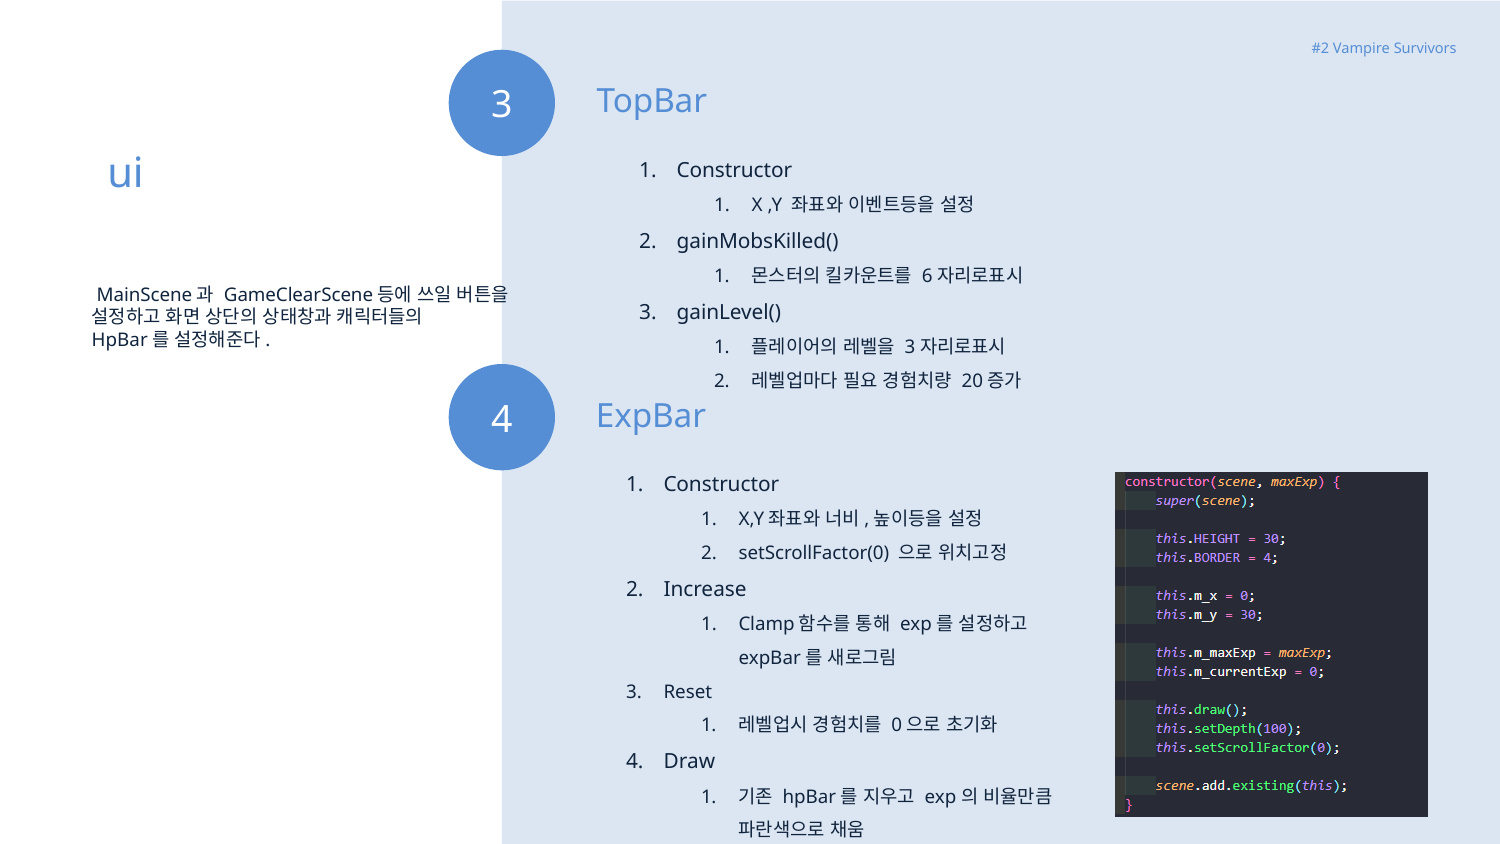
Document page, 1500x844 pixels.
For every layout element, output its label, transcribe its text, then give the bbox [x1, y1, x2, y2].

text_box Constructor X ,Y 좌표와 이벤트등을 설정 gainMobsKilled() 몬스터의 킬카운트를 6자리로표시 gainLevel() 플레이어의 레벨을 3자리로표시 레벨업마다 필요 경험치량 20증가 [624, 136, 1039, 433]
picture [1115, 472, 1428, 818]
text_box [500, 0, 1500, 844]
text_box ui [92, 138, 159, 204]
text_box ExpBar [581, 386, 722, 442]
text_box Constructor X,Y좌표와 너비,높이등을 설정 setScrollFactor(0) 으로 위치고정 Increase Clamp함수를 통해 exp를 설정하고 expBar를 새로그림 Reset 레벨업시 경험치를 0으로 초기화 Draw 기존 hpBar를 지우고 exp의 비율만큼 파란색으로 채움 [611, 451, 1068, 844]
text_box #2 Vampire Survivors [1296, 32, 1472, 82]
text_box 4 [446, 361, 558, 473]
text_box MainScene과 GameClearScene등에 쓰일 버튼을 설정하고 화면 상단의 상태창과 캐릭터들의 HpBar를 설정해준다. [76, 274, 524, 358]
text_box TopBar [581, 72, 723, 127]
text_box 3 [446, 47, 558, 159]
